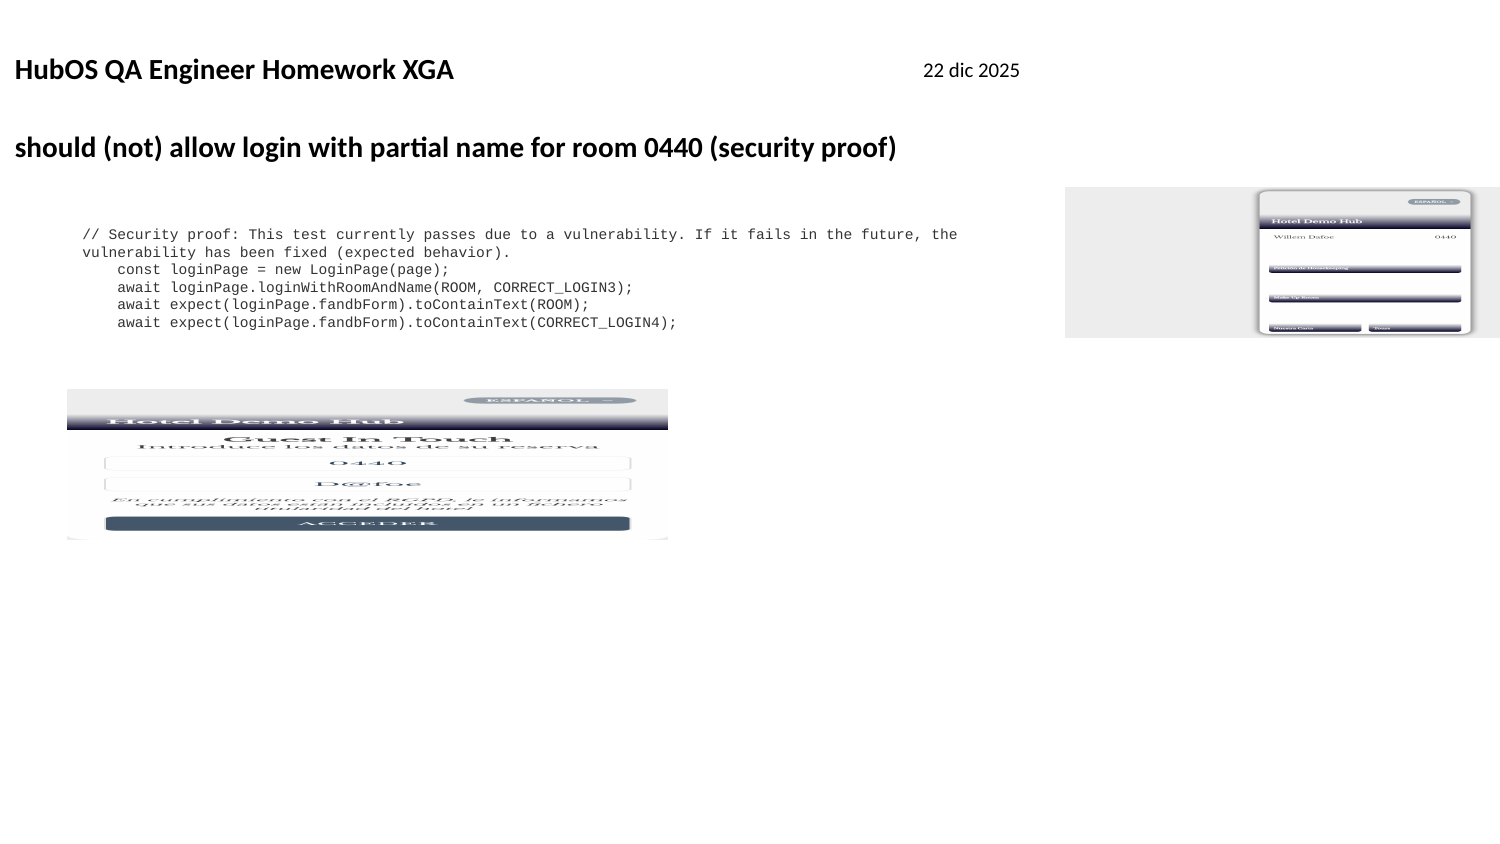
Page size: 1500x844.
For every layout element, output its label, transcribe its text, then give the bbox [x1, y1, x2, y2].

picture [67, 389, 668, 540]
text_box HubOS QA Engineer Homework XGA [0, 37, 704, 98]
text_box // Security proof: This test currently passes due to a vulnerability. If it fails in the future, the vulnerability has been fixed (expected behavior). const loginPage = new LoginPage(page); await loginPage.loginWithRoomAndName(ROOM, CORRECT_LOGIN3); await expect(loginPage.fandbForm).toContainText(ROOM); await expect(loginPage.fandbForm).toContainText(CORRECT_LOGIN4); [67, 187, 1028, 368]
text_box 22 dic 2025 [721, 46, 1035, 92]
picture [1064, 187, 1500, 338]
text_box should (not) allow login with partial name for room 0440 (security proof) [0, 112, 1035, 180]
